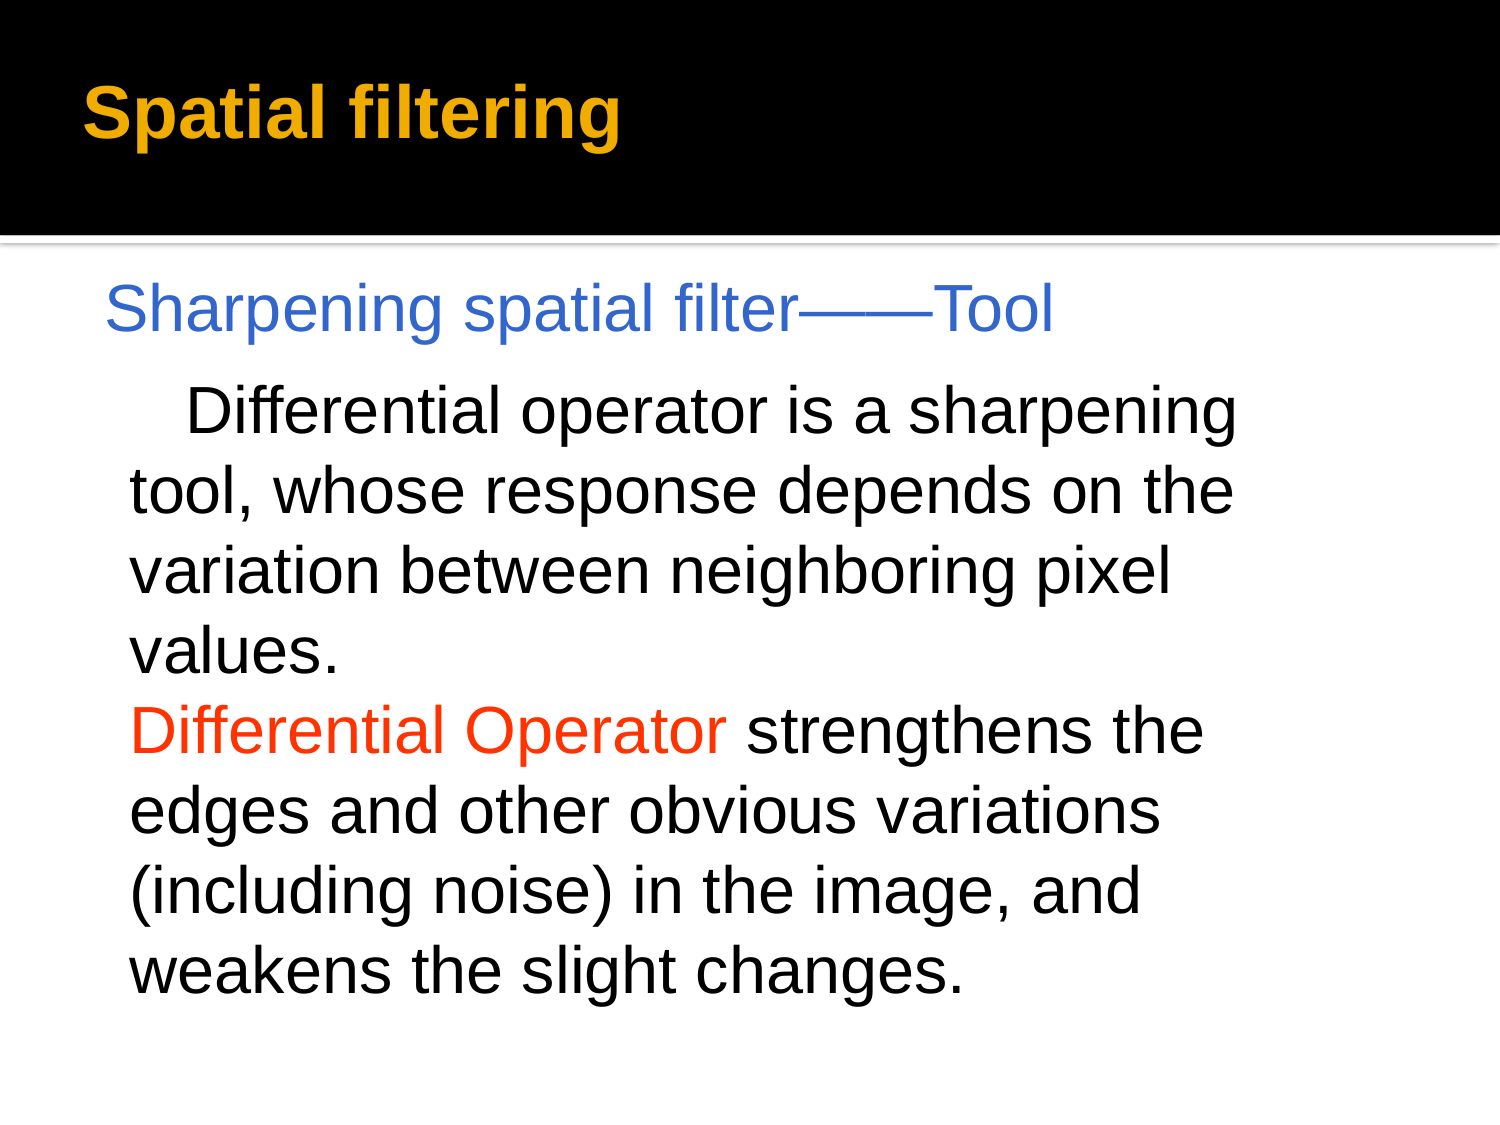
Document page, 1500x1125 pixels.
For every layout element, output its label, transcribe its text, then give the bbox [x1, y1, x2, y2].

text_box Differential operator is a sharpening tool, whose response depends on the variation between neighboring pixel values. Differential Operator strengthens the edges and other obvious variations (including noise) in the image, and weakens the slight changes. [114, 359, 1386, 1014]
list Sharpening spatial filter——Tool [76, 257, 1360, 365]
title Spatial filtering [74, 30, 1426, 186]
